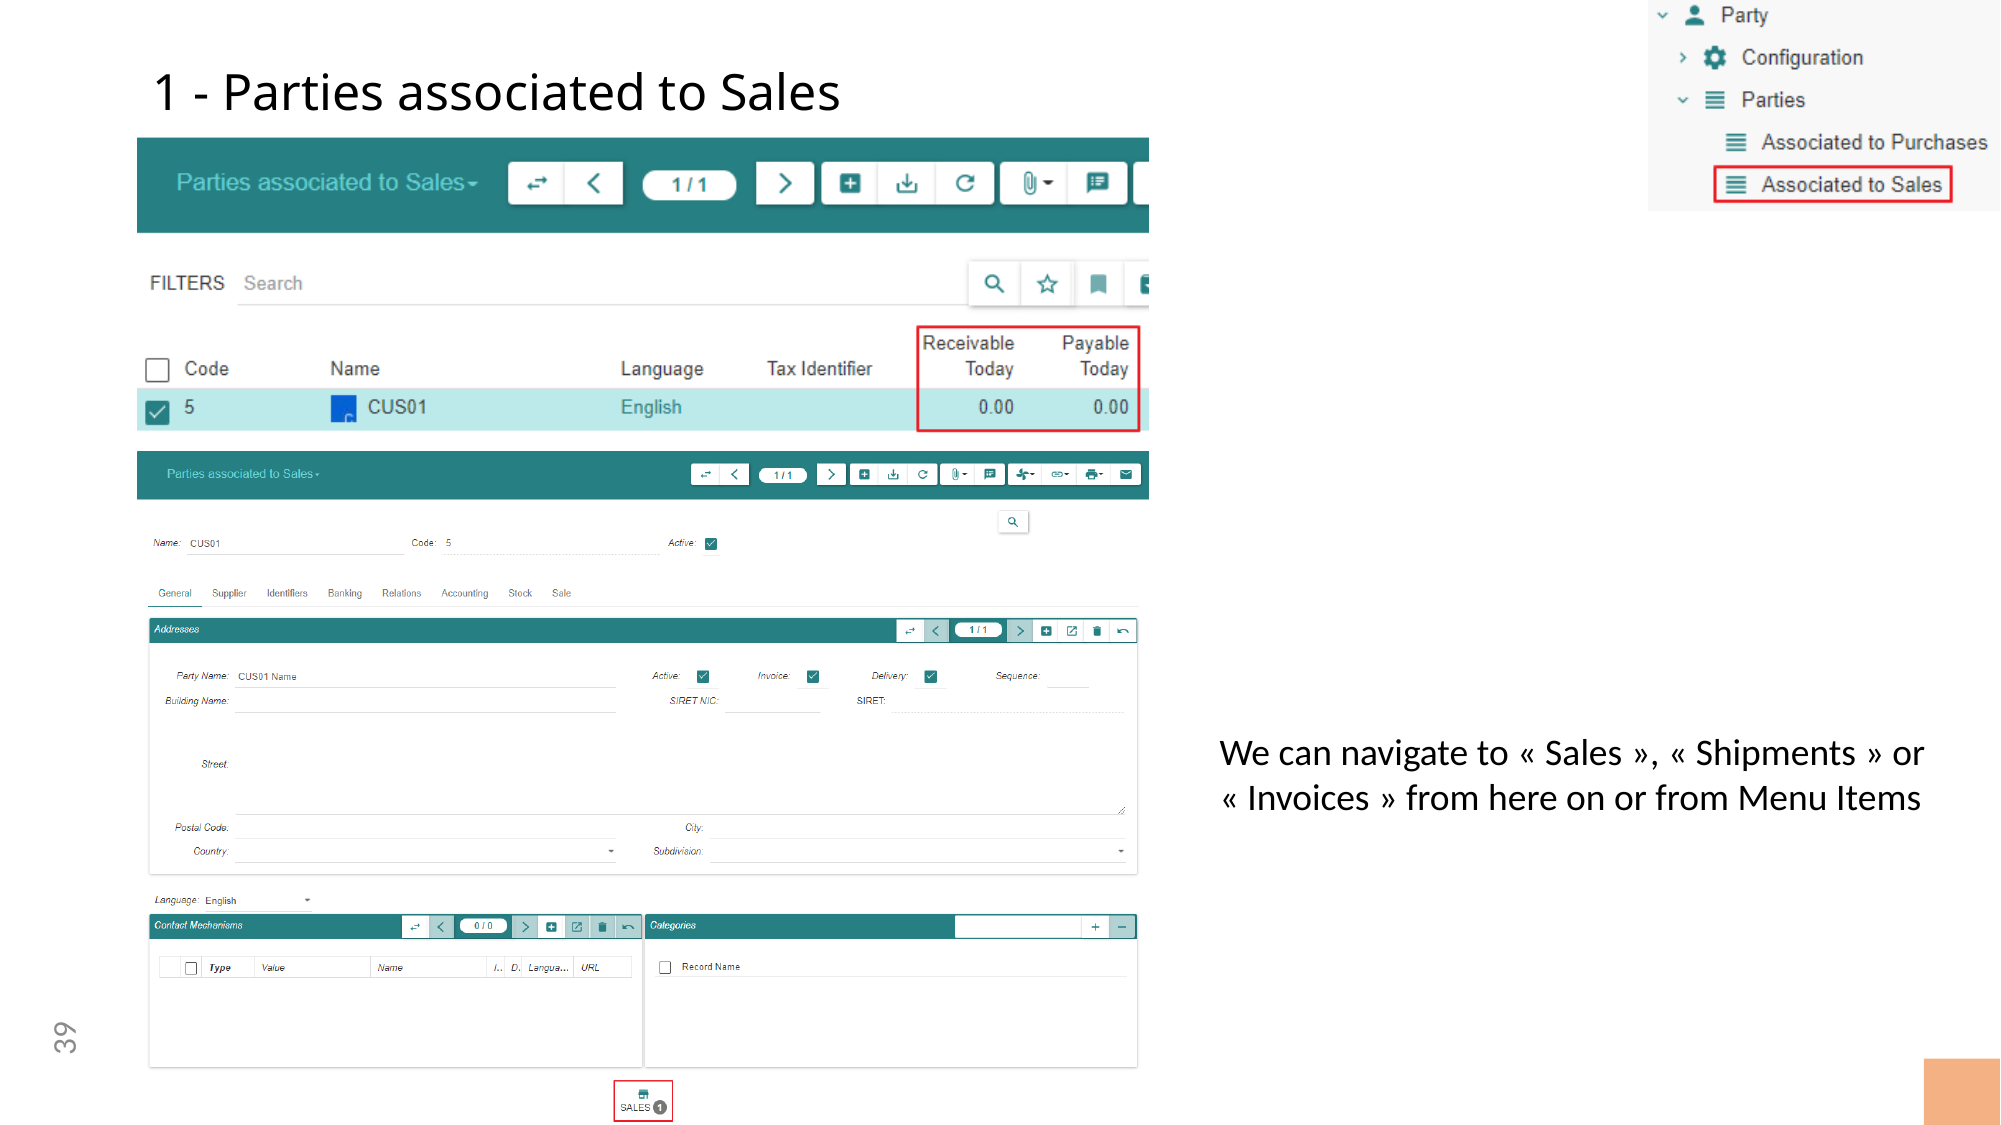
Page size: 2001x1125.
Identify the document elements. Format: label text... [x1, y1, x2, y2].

picture [137, 135, 1149, 438]
text_box We can navigate to « Sales », « Shipments » or « Invoices » from here on or from Menu Items [1204, 720, 1955, 826]
text_box [1923, 1058, 2000, 1125]
picture [1648, 0, 2000, 211]
picture [137, 451, 1149, 1125]
slide_number 39 [32, 969, 93, 1108]
title 1 - Parties associated to Sales [137, 59, 1648, 136]
